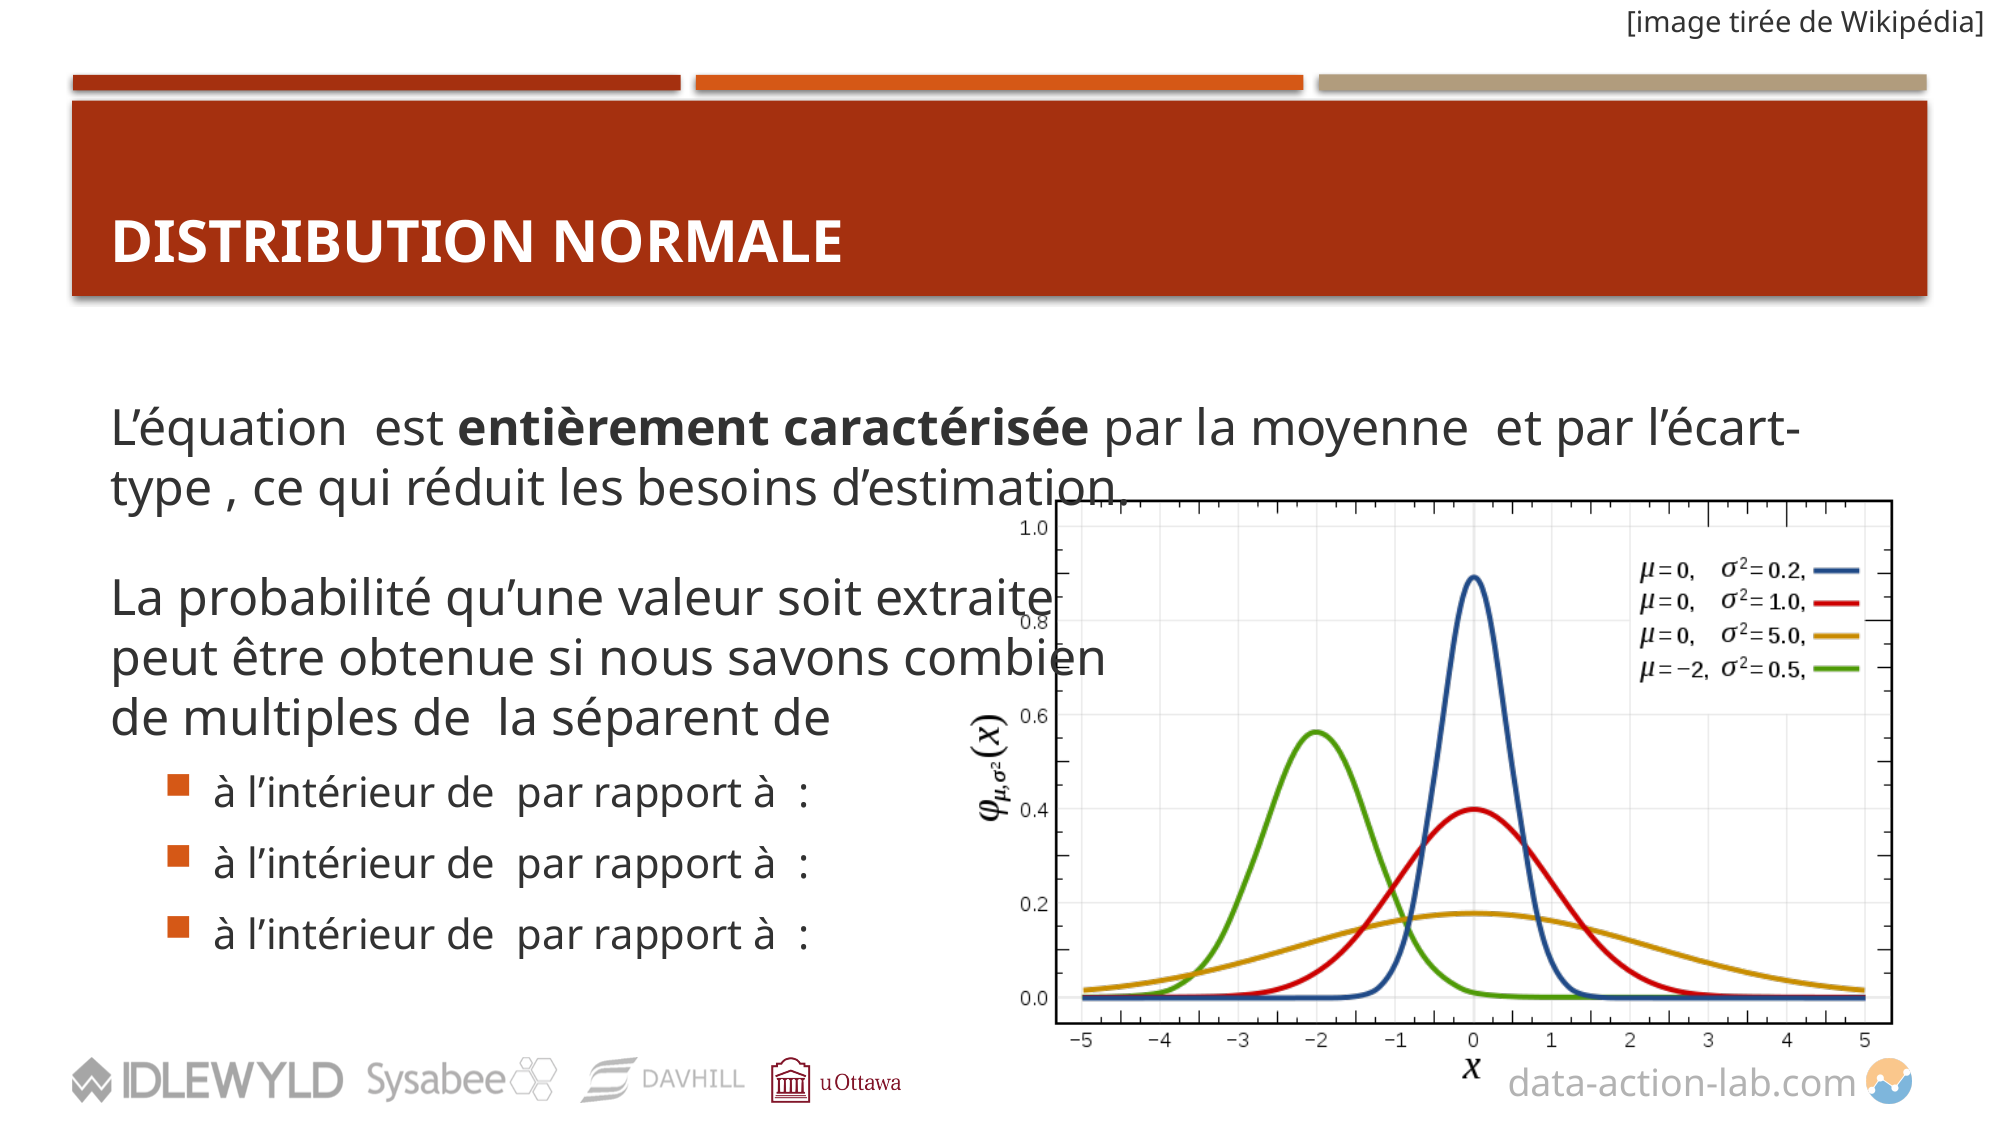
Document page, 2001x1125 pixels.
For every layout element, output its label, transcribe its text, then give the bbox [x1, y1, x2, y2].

picture [72, 1057, 107, 1103]
title Distribution normale [95, 115, 1905, 282]
text_box [107, 544, 966, 1125]
picture [964, 488, 1906, 1090]
text_box [image tirée de Wikipédia] [1463, 0, 2000, 49]
